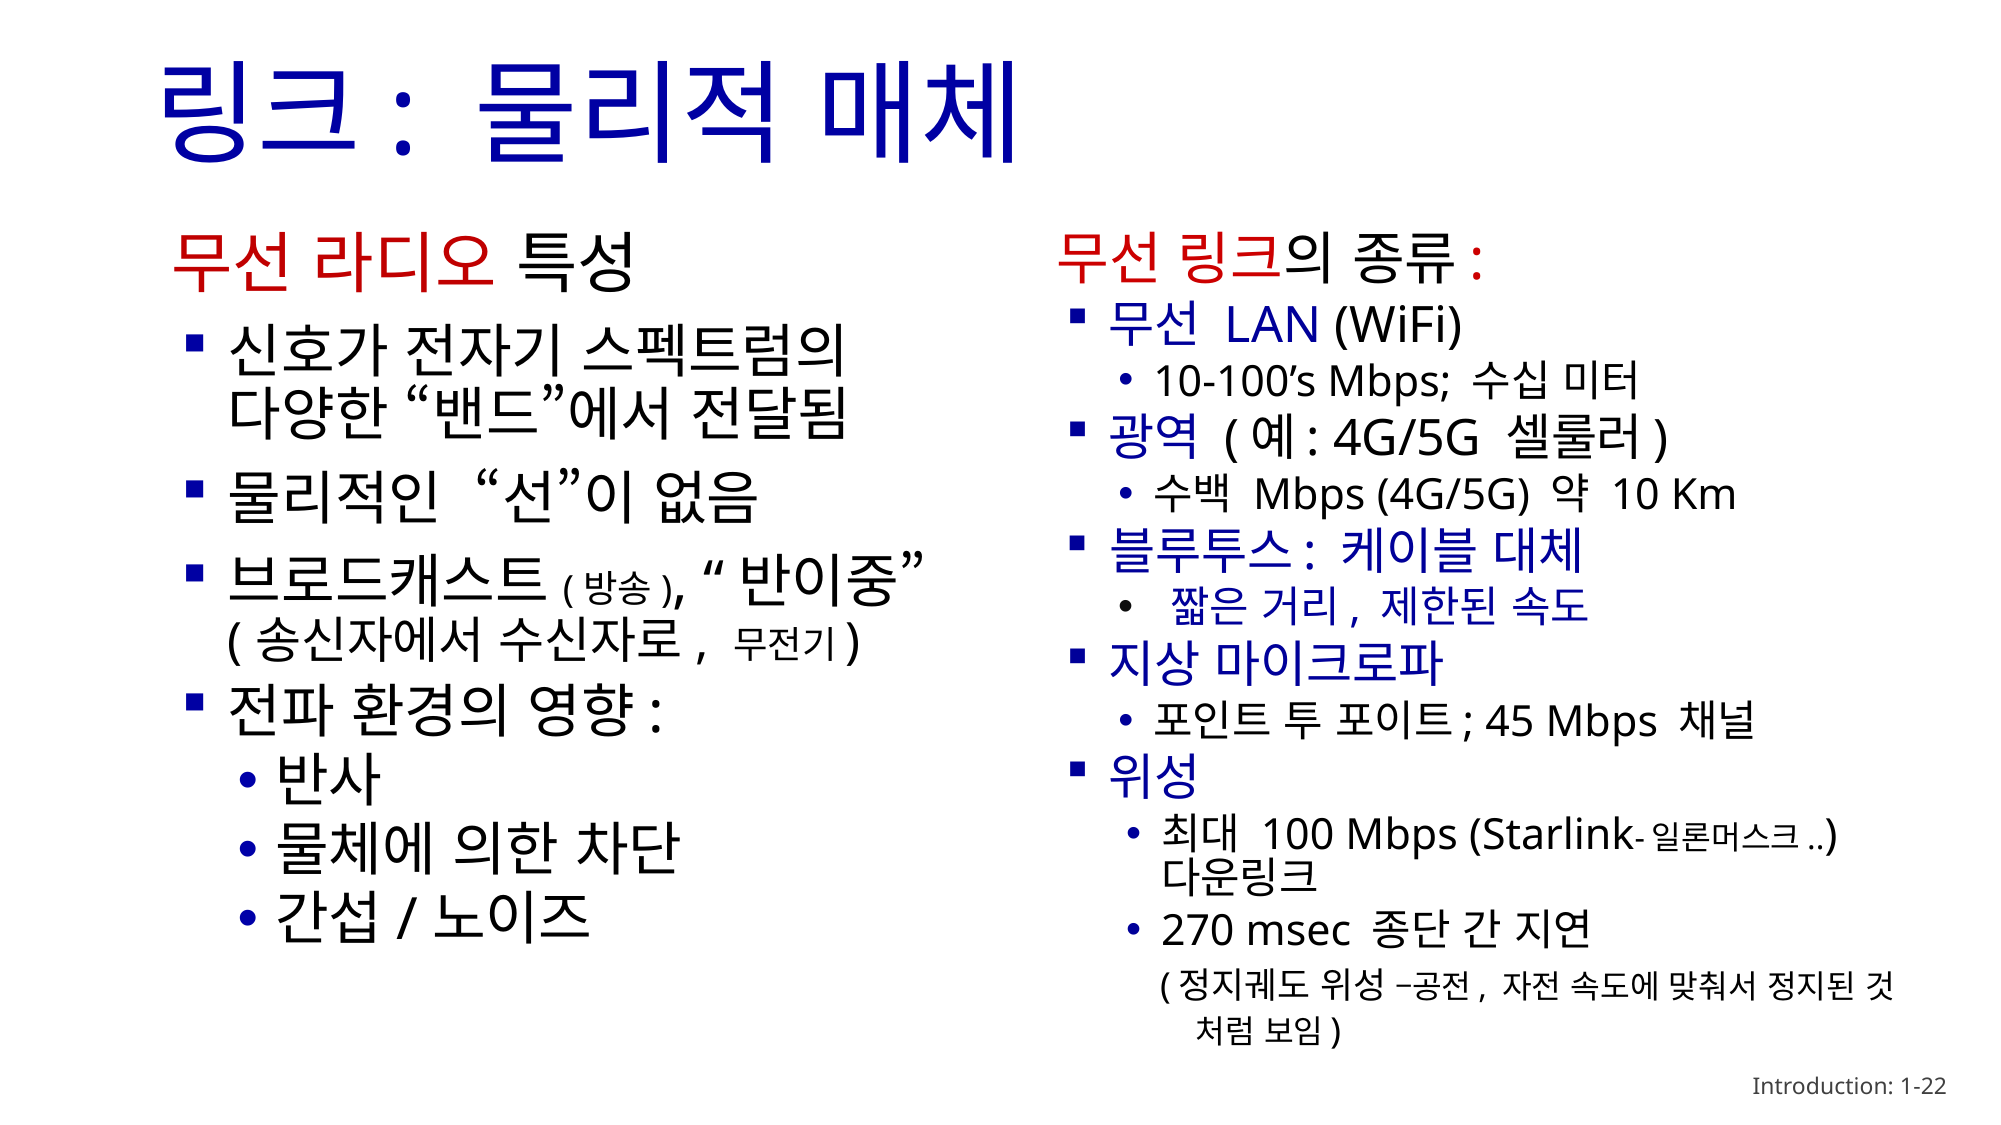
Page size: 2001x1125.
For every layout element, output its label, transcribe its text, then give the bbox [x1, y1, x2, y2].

text_box 무선 링크의 종류: 무선 LAN (WiFi) 10-100’s Mbps; 수십 미터 광역 (예: 4G/5G 셀룰러) 수백 Mbps (4G/5G) 약 10 Km 블루투스: 케이블 대체 짧은 거리, 제한된 속도 지상 마이크로파 포인트 투 포이트; 45 Mbps 채널 위성 최대 100 Mbps (Starlink-일론머스크..) 다운링크 270 msec 종단 간 지연 (정지궤도 위성 –공전, 자전 속도에 맞춰서 정지된 것 처럼 보임) [1041, 222, 1963, 1062]
title 링크: 물리적 매체 [139, 44, 1865, 192]
slide_number Introduction: 1-22 [1512, 1056, 1963, 1117]
text_box 무선 라디오 특성 신호가 전자기 스펙트럼의 다양한 “밴드”에서 전달됨 물리적인 “선”이 없음 브로드캐스트(방송), “반이중” (송신자에서 수신자로, 무전기) 전파 환경의 영향: 반사 물체에 의한 차단 간섭/노이즈 [156, 222, 969, 1023]
